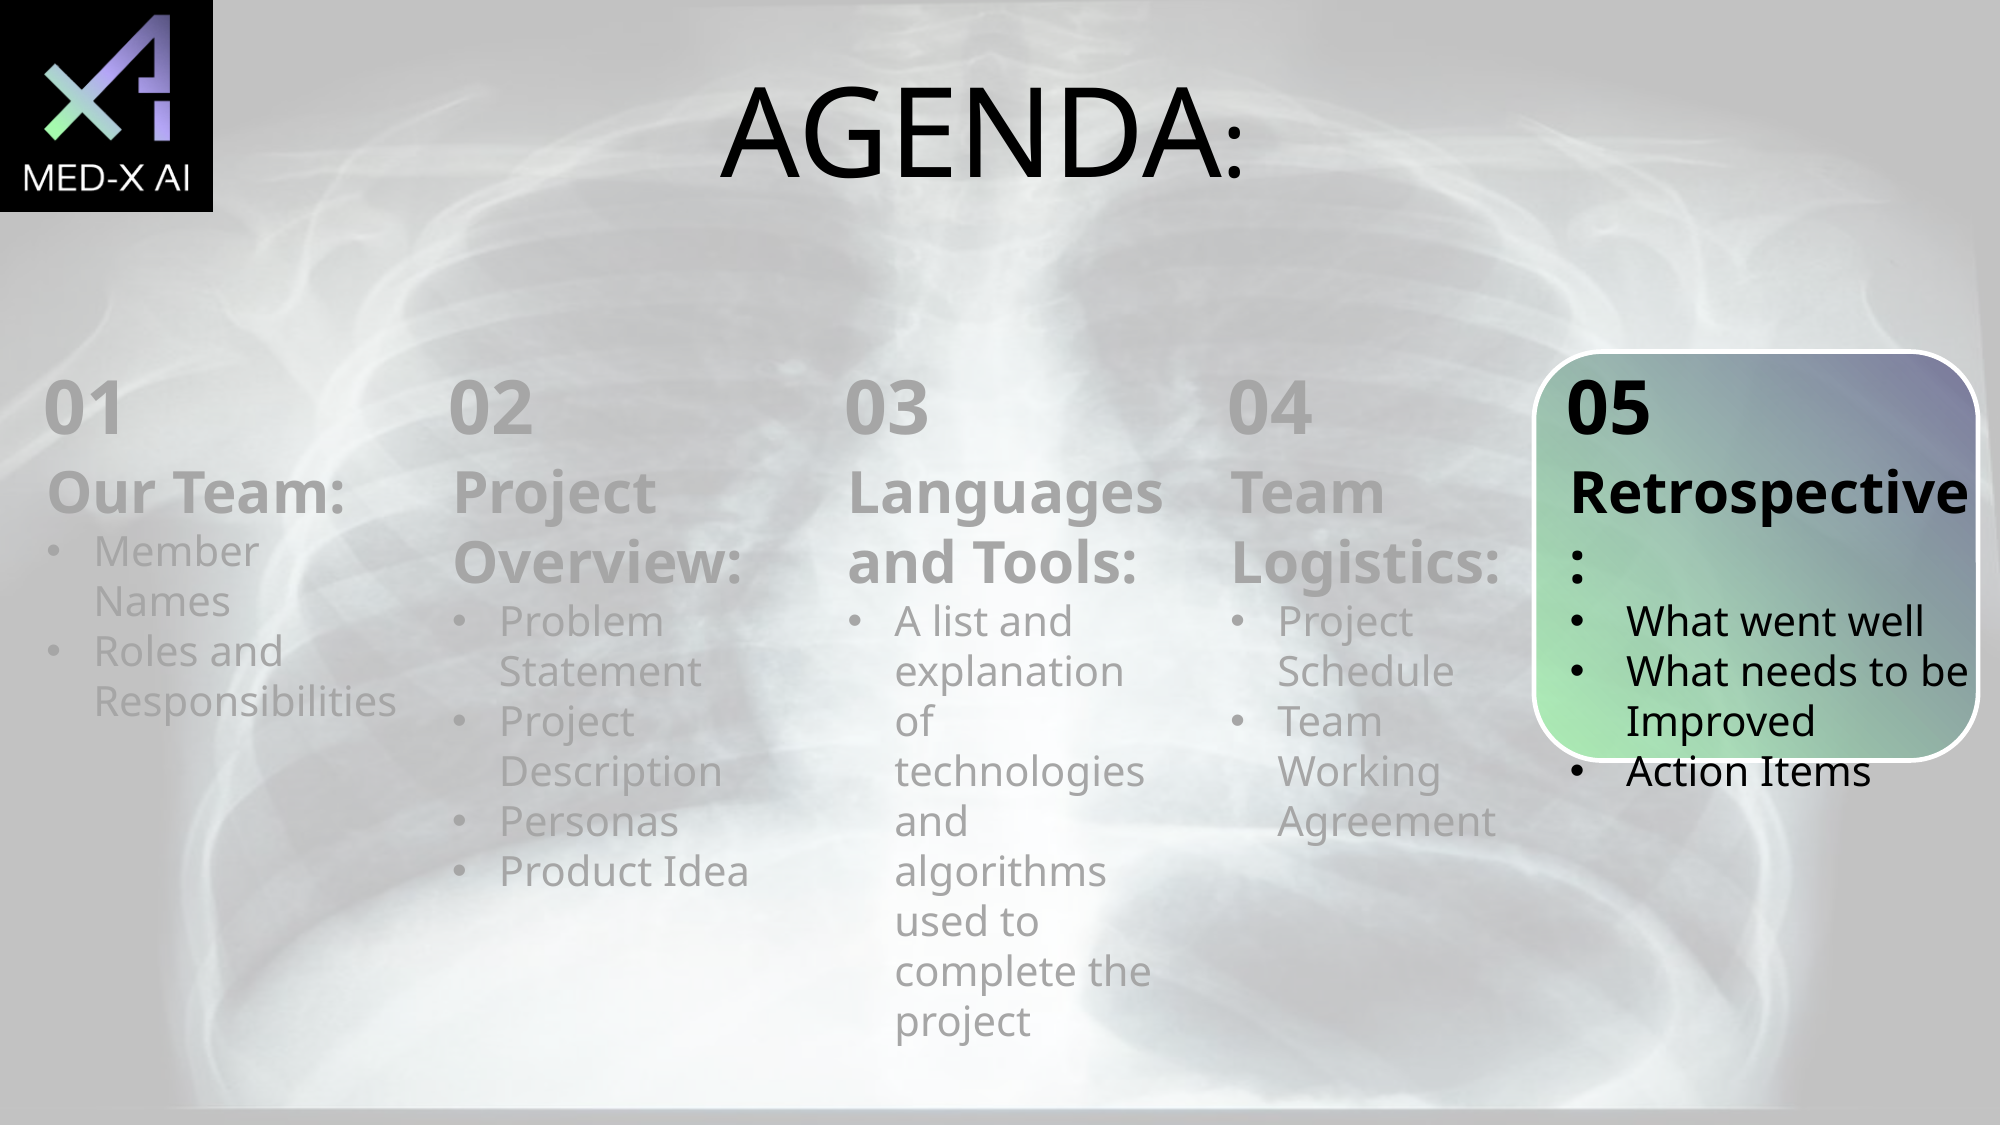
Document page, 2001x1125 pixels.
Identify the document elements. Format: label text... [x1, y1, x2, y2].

text_box Our Team: Member Names Roles and Responsibilities [31, 447, 418, 783]
text_box Languages and Tools: A list and explanation of technologies and algorithms used to complete the project [832, 447, 1187, 1053]
text_box AGENDA: [705, 45, 1295, 211]
text_box [1590, 349, 1980, 447]
text_box Retrospective: What went well What needs to be Improved Action Items [1554, 447, 2000, 803]
picture [0, 0, 214, 213]
text_box 05 [1551, 351, 1864, 457]
text_box Team Logistics: Project Schedule Team Working Agreement [1215, 447, 1570, 903]
text_box 01 [28, 351, 341, 457]
text_box 02 [433, 351, 746, 457]
text_box 04 [1212, 351, 1525, 457]
text_box Project Overview: Problem Statement Project Description Personas Product Idea [437, 447, 791, 903]
text_box 03 [829, 351, 1142, 457]
text_box [1532, 372, 1551, 447]
